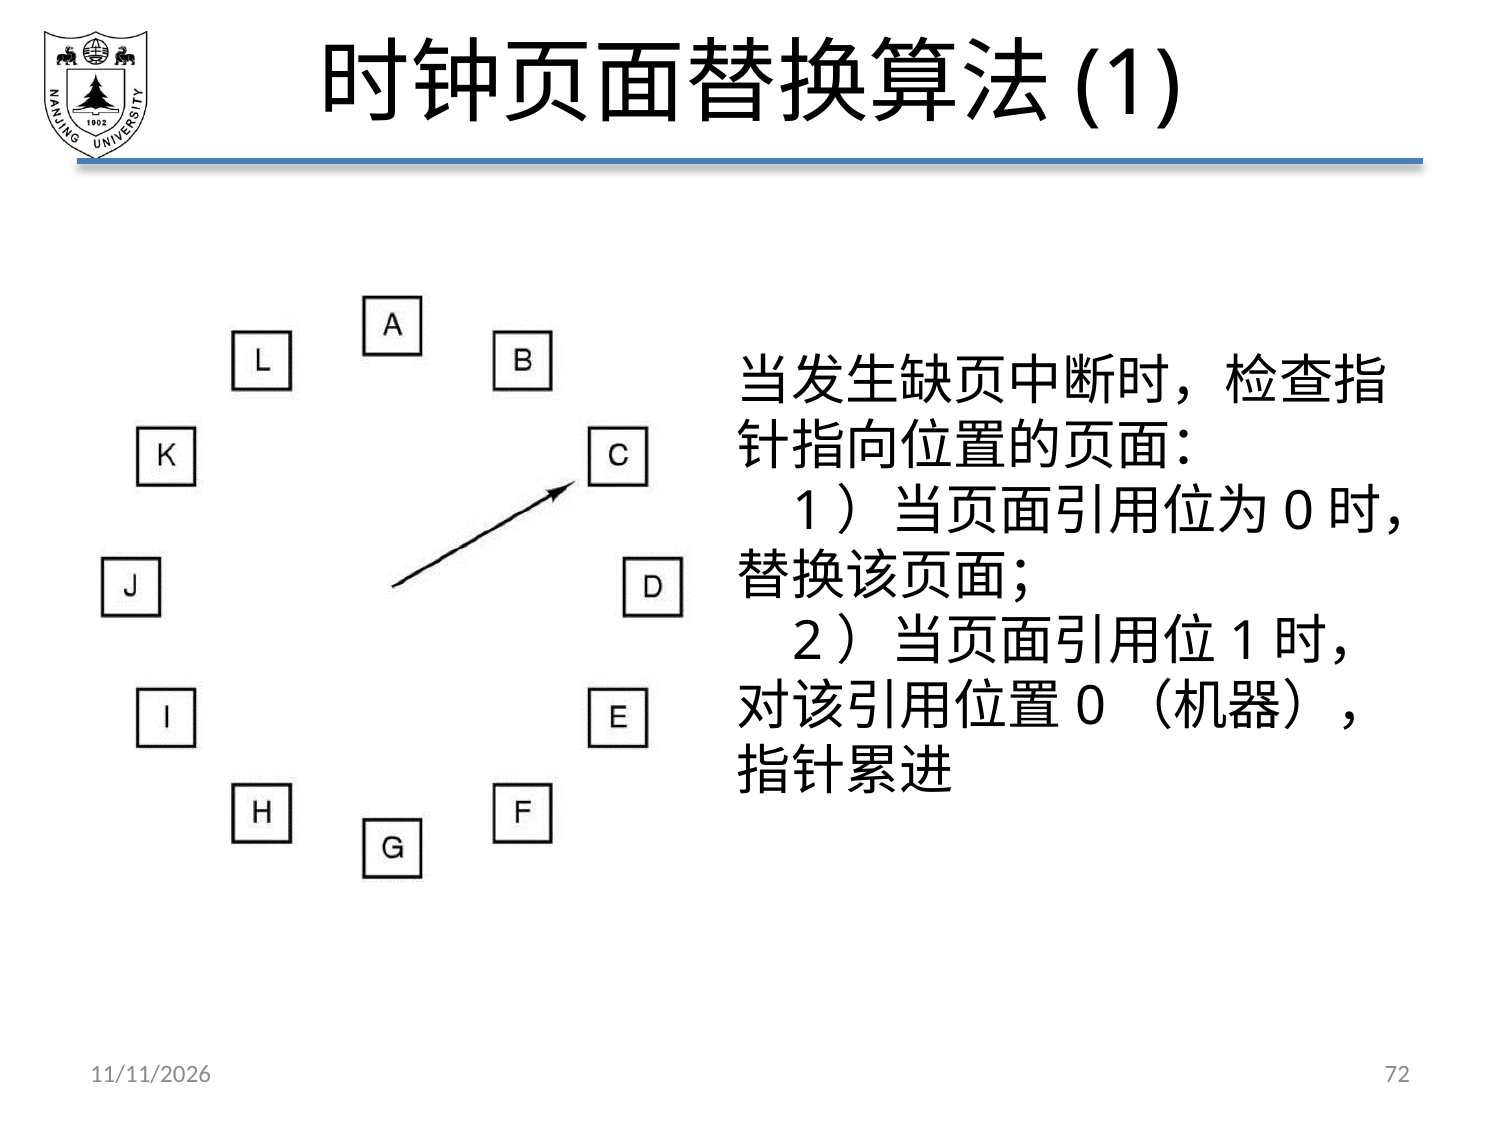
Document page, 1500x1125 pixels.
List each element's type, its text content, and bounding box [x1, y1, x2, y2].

text_box 当发生缺页中断时，检查指针指向位置的页面： 1）当页面引用位为0时，替换该页面； 2）当页面引用位1时，对该引用位置0（机器），指针累进 [722, 338, 1431, 873]
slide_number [75, 1042, 425, 1103]
title 时钟页面替换算法(1) [75, 0, 1425, 161]
slide_number 72 [1074, 1042, 1425, 1103]
picture [100, 290, 692, 882]
picture [41, 30, 75, 161]
